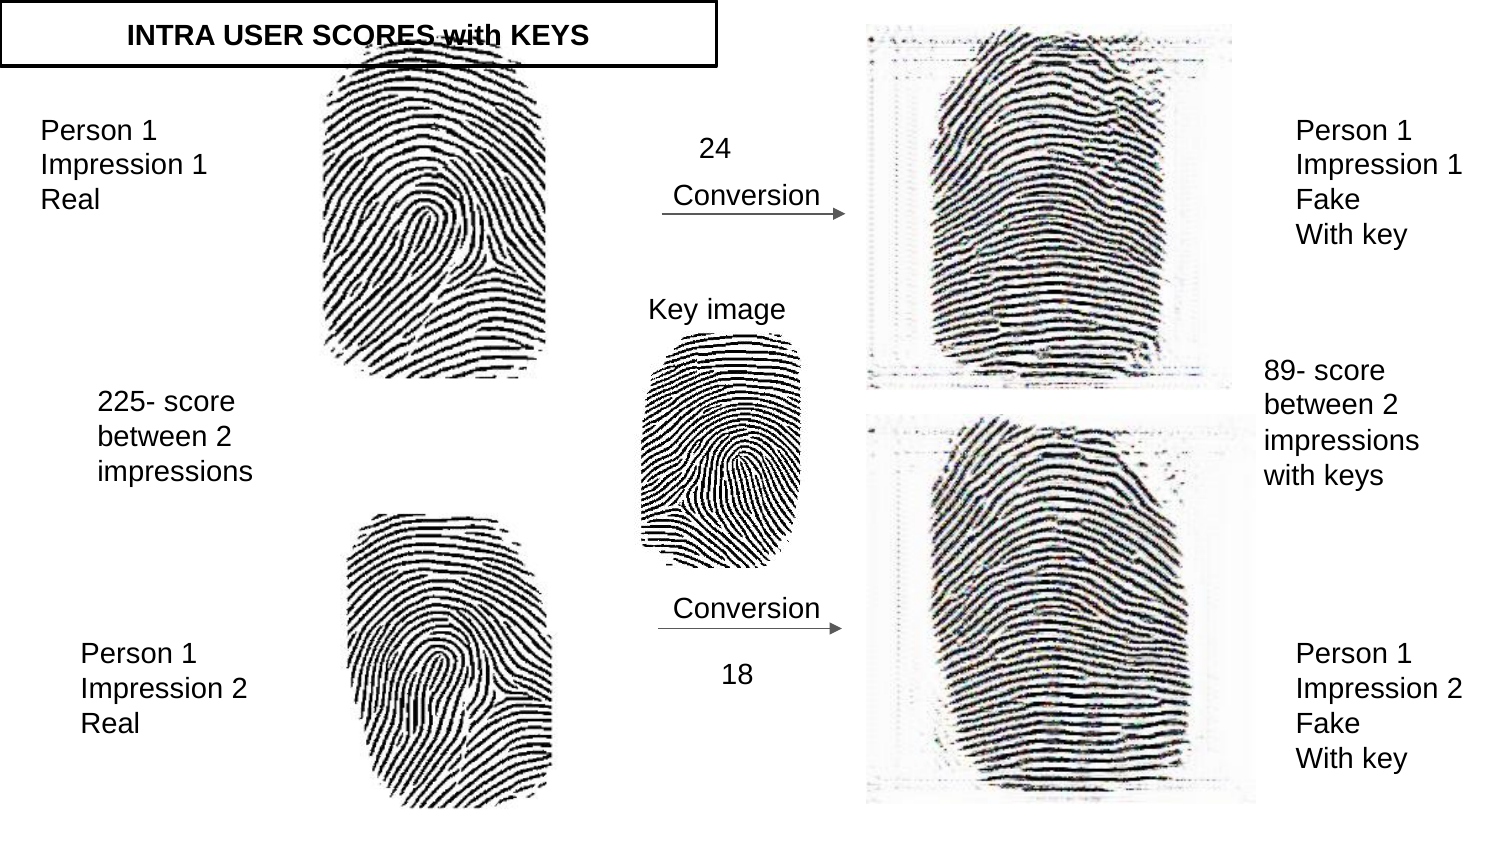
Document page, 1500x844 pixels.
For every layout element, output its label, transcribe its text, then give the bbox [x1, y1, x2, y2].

text_box Conversion [657, 161, 842, 227]
text_box Person 1 Impression 1 Fake With key [1280, 95, 1482, 266]
text_box Person 1 Impression 1 Real [25, 95, 227, 231]
picture [866, 24, 1232, 390]
text_box Person 1 Impression 2 Fake With key [1280, 619, 1482, 789]
text_box Key image [633, 275, 850, 325]
text_box 24 [683, 114, 824, 180]
text_box Conversion [657, 635, 842, 640]
text_box 18 [706, 640, 857, 706]
text_box 225- score between 2 impressions [82, 367, 325, 503]
picture [866, 414, 1256, 804]
text_box Person 1 Impression 2 Real [65, 619, 267, 754]
text_box INTRA USER SCORES with KEYS [0, 1, 717, 66]
text_box Conversion [657, 585, 842, 628]
text_box 89- score between 2 impressions with keys [1248, 335, 1484, 506]
picture [251, 24, 847, 819]
